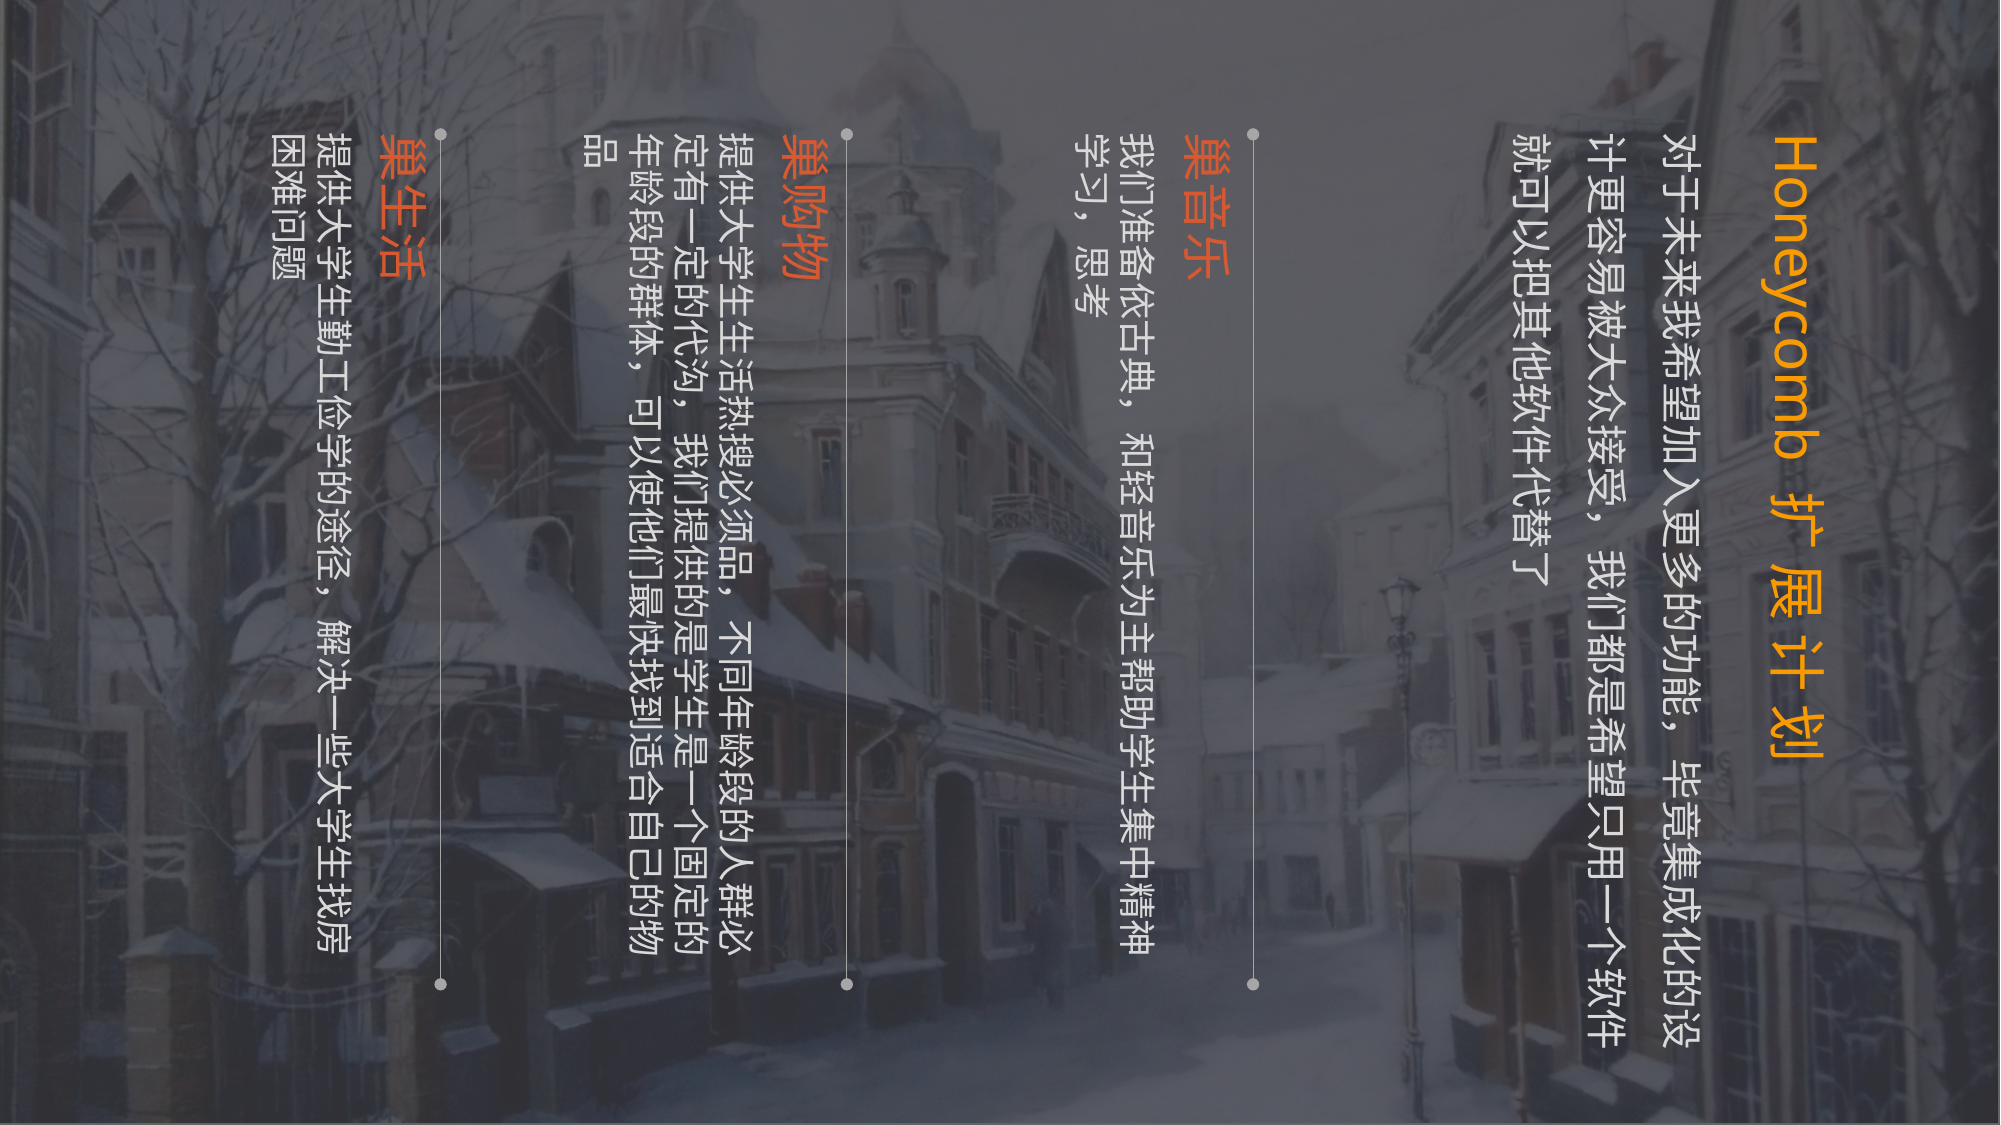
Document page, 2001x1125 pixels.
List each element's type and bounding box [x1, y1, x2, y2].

text_box [0, 0, 2000, 1125]
picture [0, 0, 1998, 1123]
